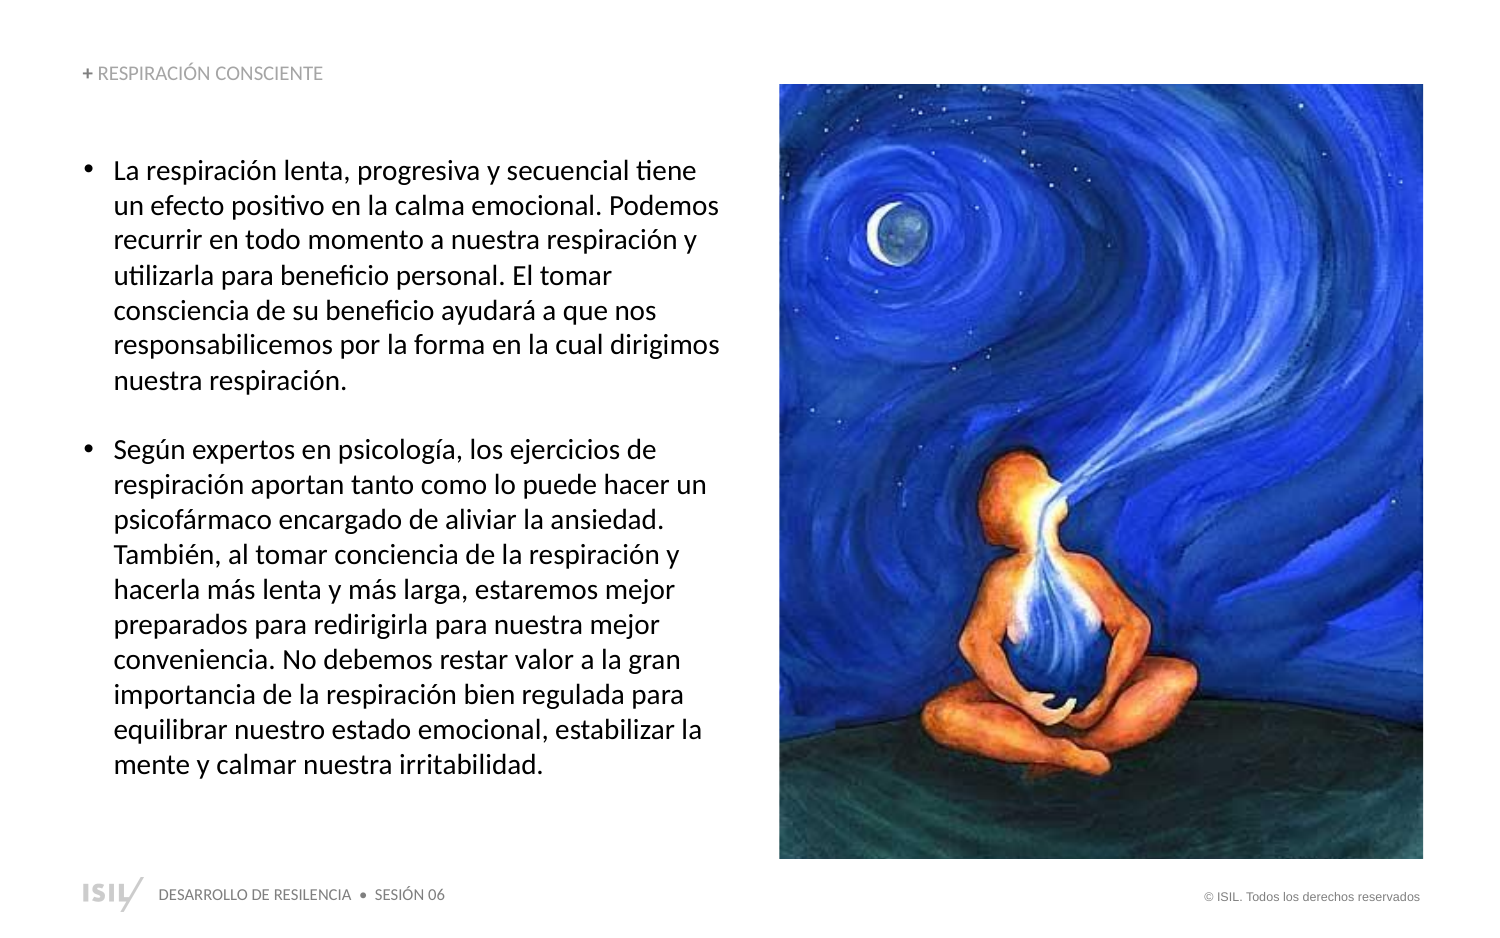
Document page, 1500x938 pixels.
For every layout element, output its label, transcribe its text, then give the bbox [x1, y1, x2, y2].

picture [779, 84, 1424, 859]
text_box La respiración lenta, progresiva y secuencial tiene un efecto positivo en la calma emocional. Podemos recurrir en todo momento a nuestra respiración y utilizarla para beneficio personal. El tomar consciencia de su beneficio ayudará a que nos responsabilicemos por la forma en la cual dirigimos nuestra respiración. Según expertos en psicología, los ejercicios de respiración aportan tanto como lo puede hacer un psicofármaco encargado de aliviar la ansiedad. También, al tomar conciencia de la respiración y hacerla más lenta y más larga, estaremos mejor preparados para redirigirla para nuestra mejor conveniencia. No debemos restar valor a la gran importancia de la respiración bien regulada para equilibrar nuestro estado emocional, estabilizar la mente y calmar nuestra irritabilidad. [83, 151, 721, 781]
text_box + RESPIRACIÓN CONSCIENTE [82, 61, 482, 85]
